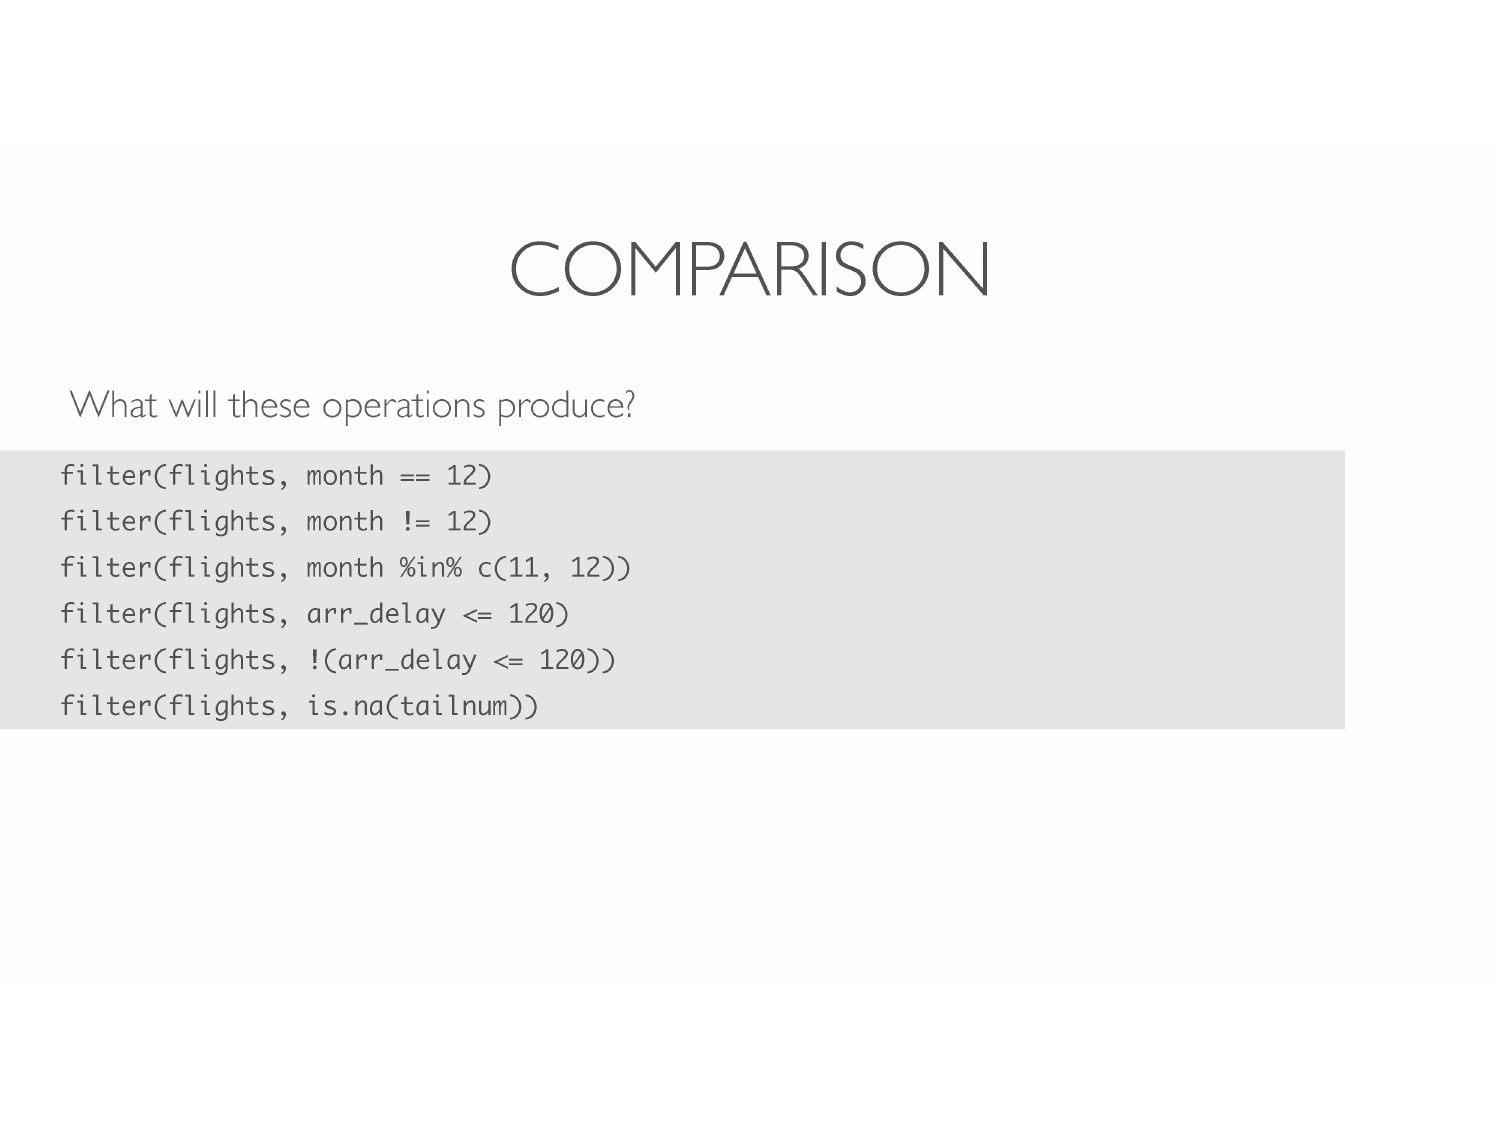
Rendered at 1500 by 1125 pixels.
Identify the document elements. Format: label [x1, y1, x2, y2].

picture [0, 141, 1500, 987]
